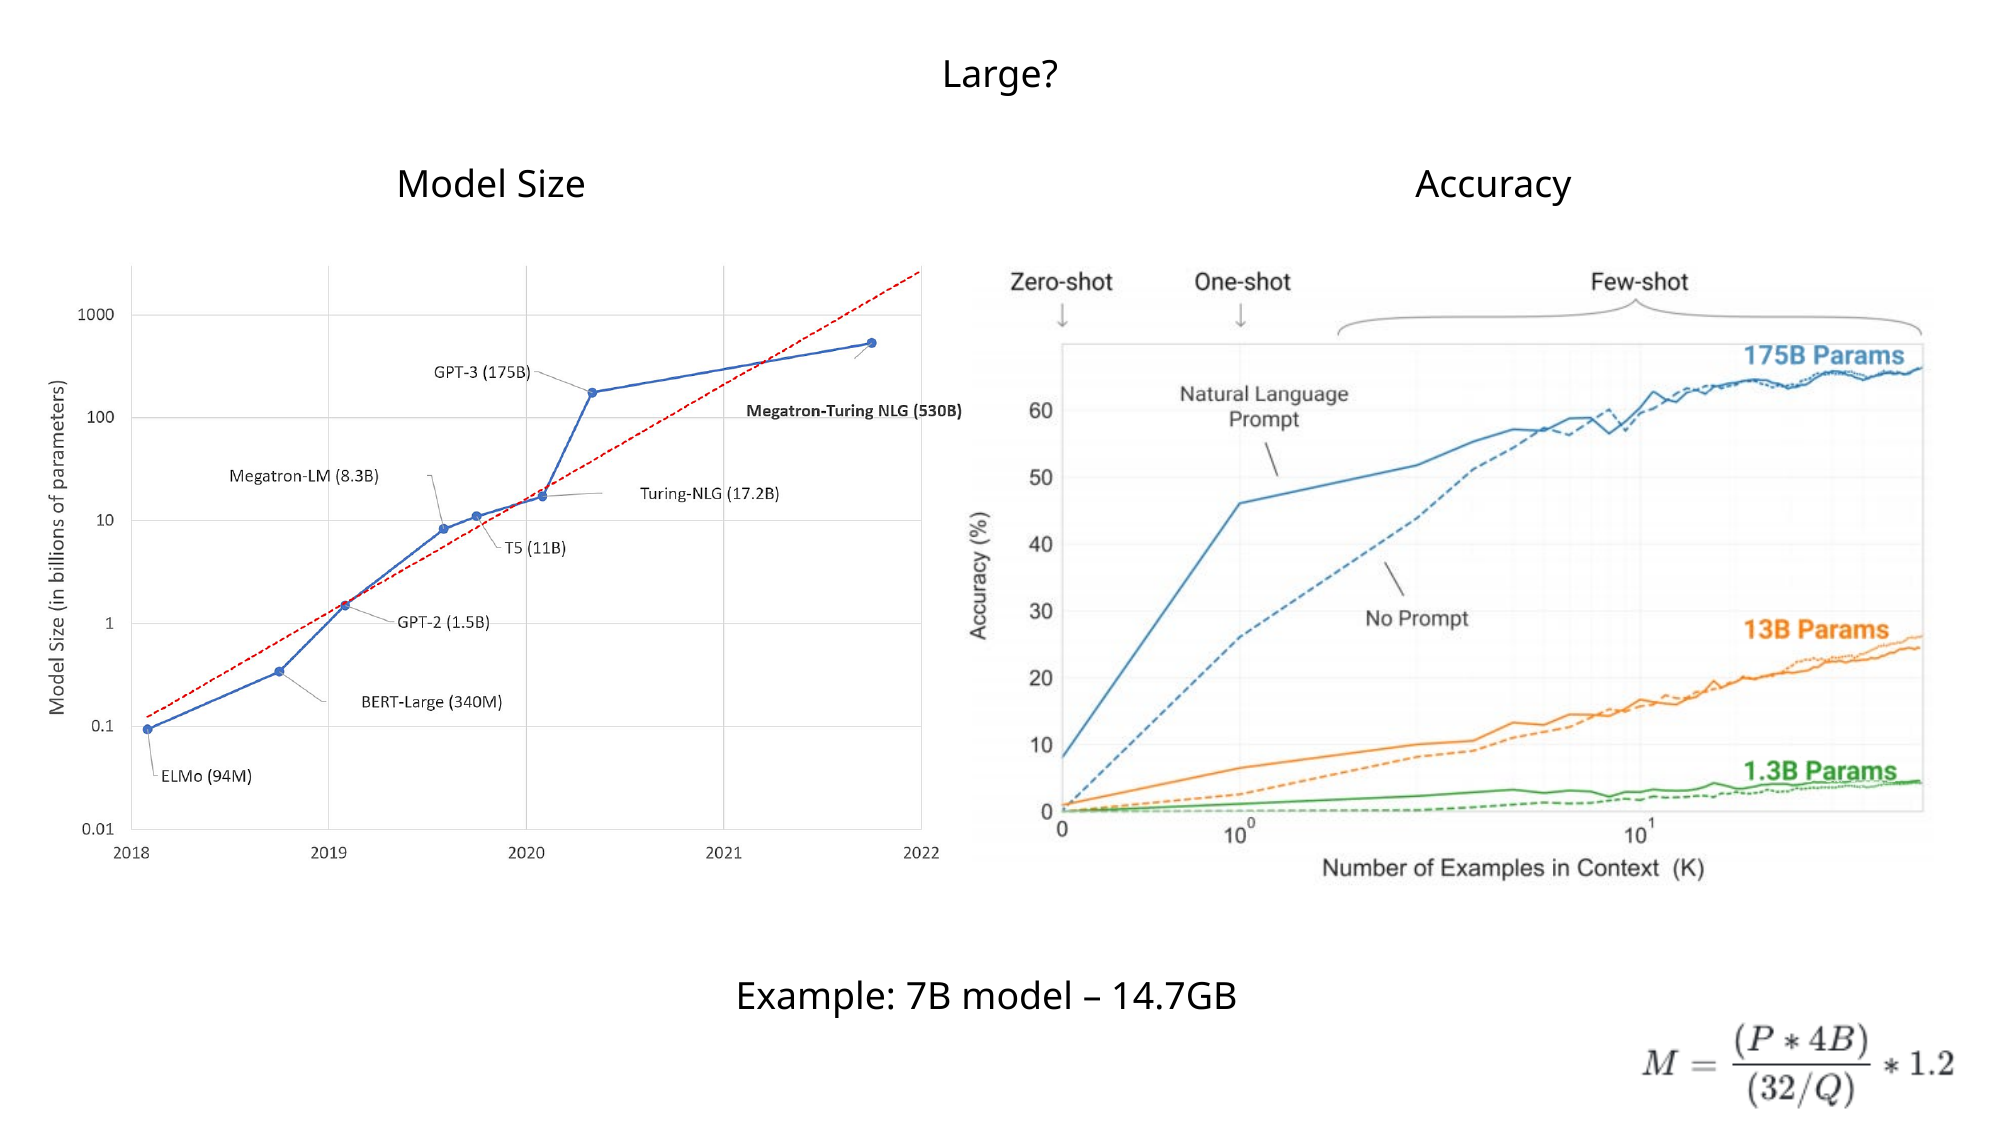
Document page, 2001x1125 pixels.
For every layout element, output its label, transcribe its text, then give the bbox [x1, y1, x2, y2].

text_box Large? [927, 42, 1073, 103]
text_box Accuracy [1400, 152, 1587, 212]
text_box Example: 7B model – 14.7GB [720, 964, 1253, 1025]
picture [0, 242, 963, 883]
picture [1597, 994, 2000, 1125]
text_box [963, 212, 1934, 913]
text_box Model Size [381, 152, 601, 213]
